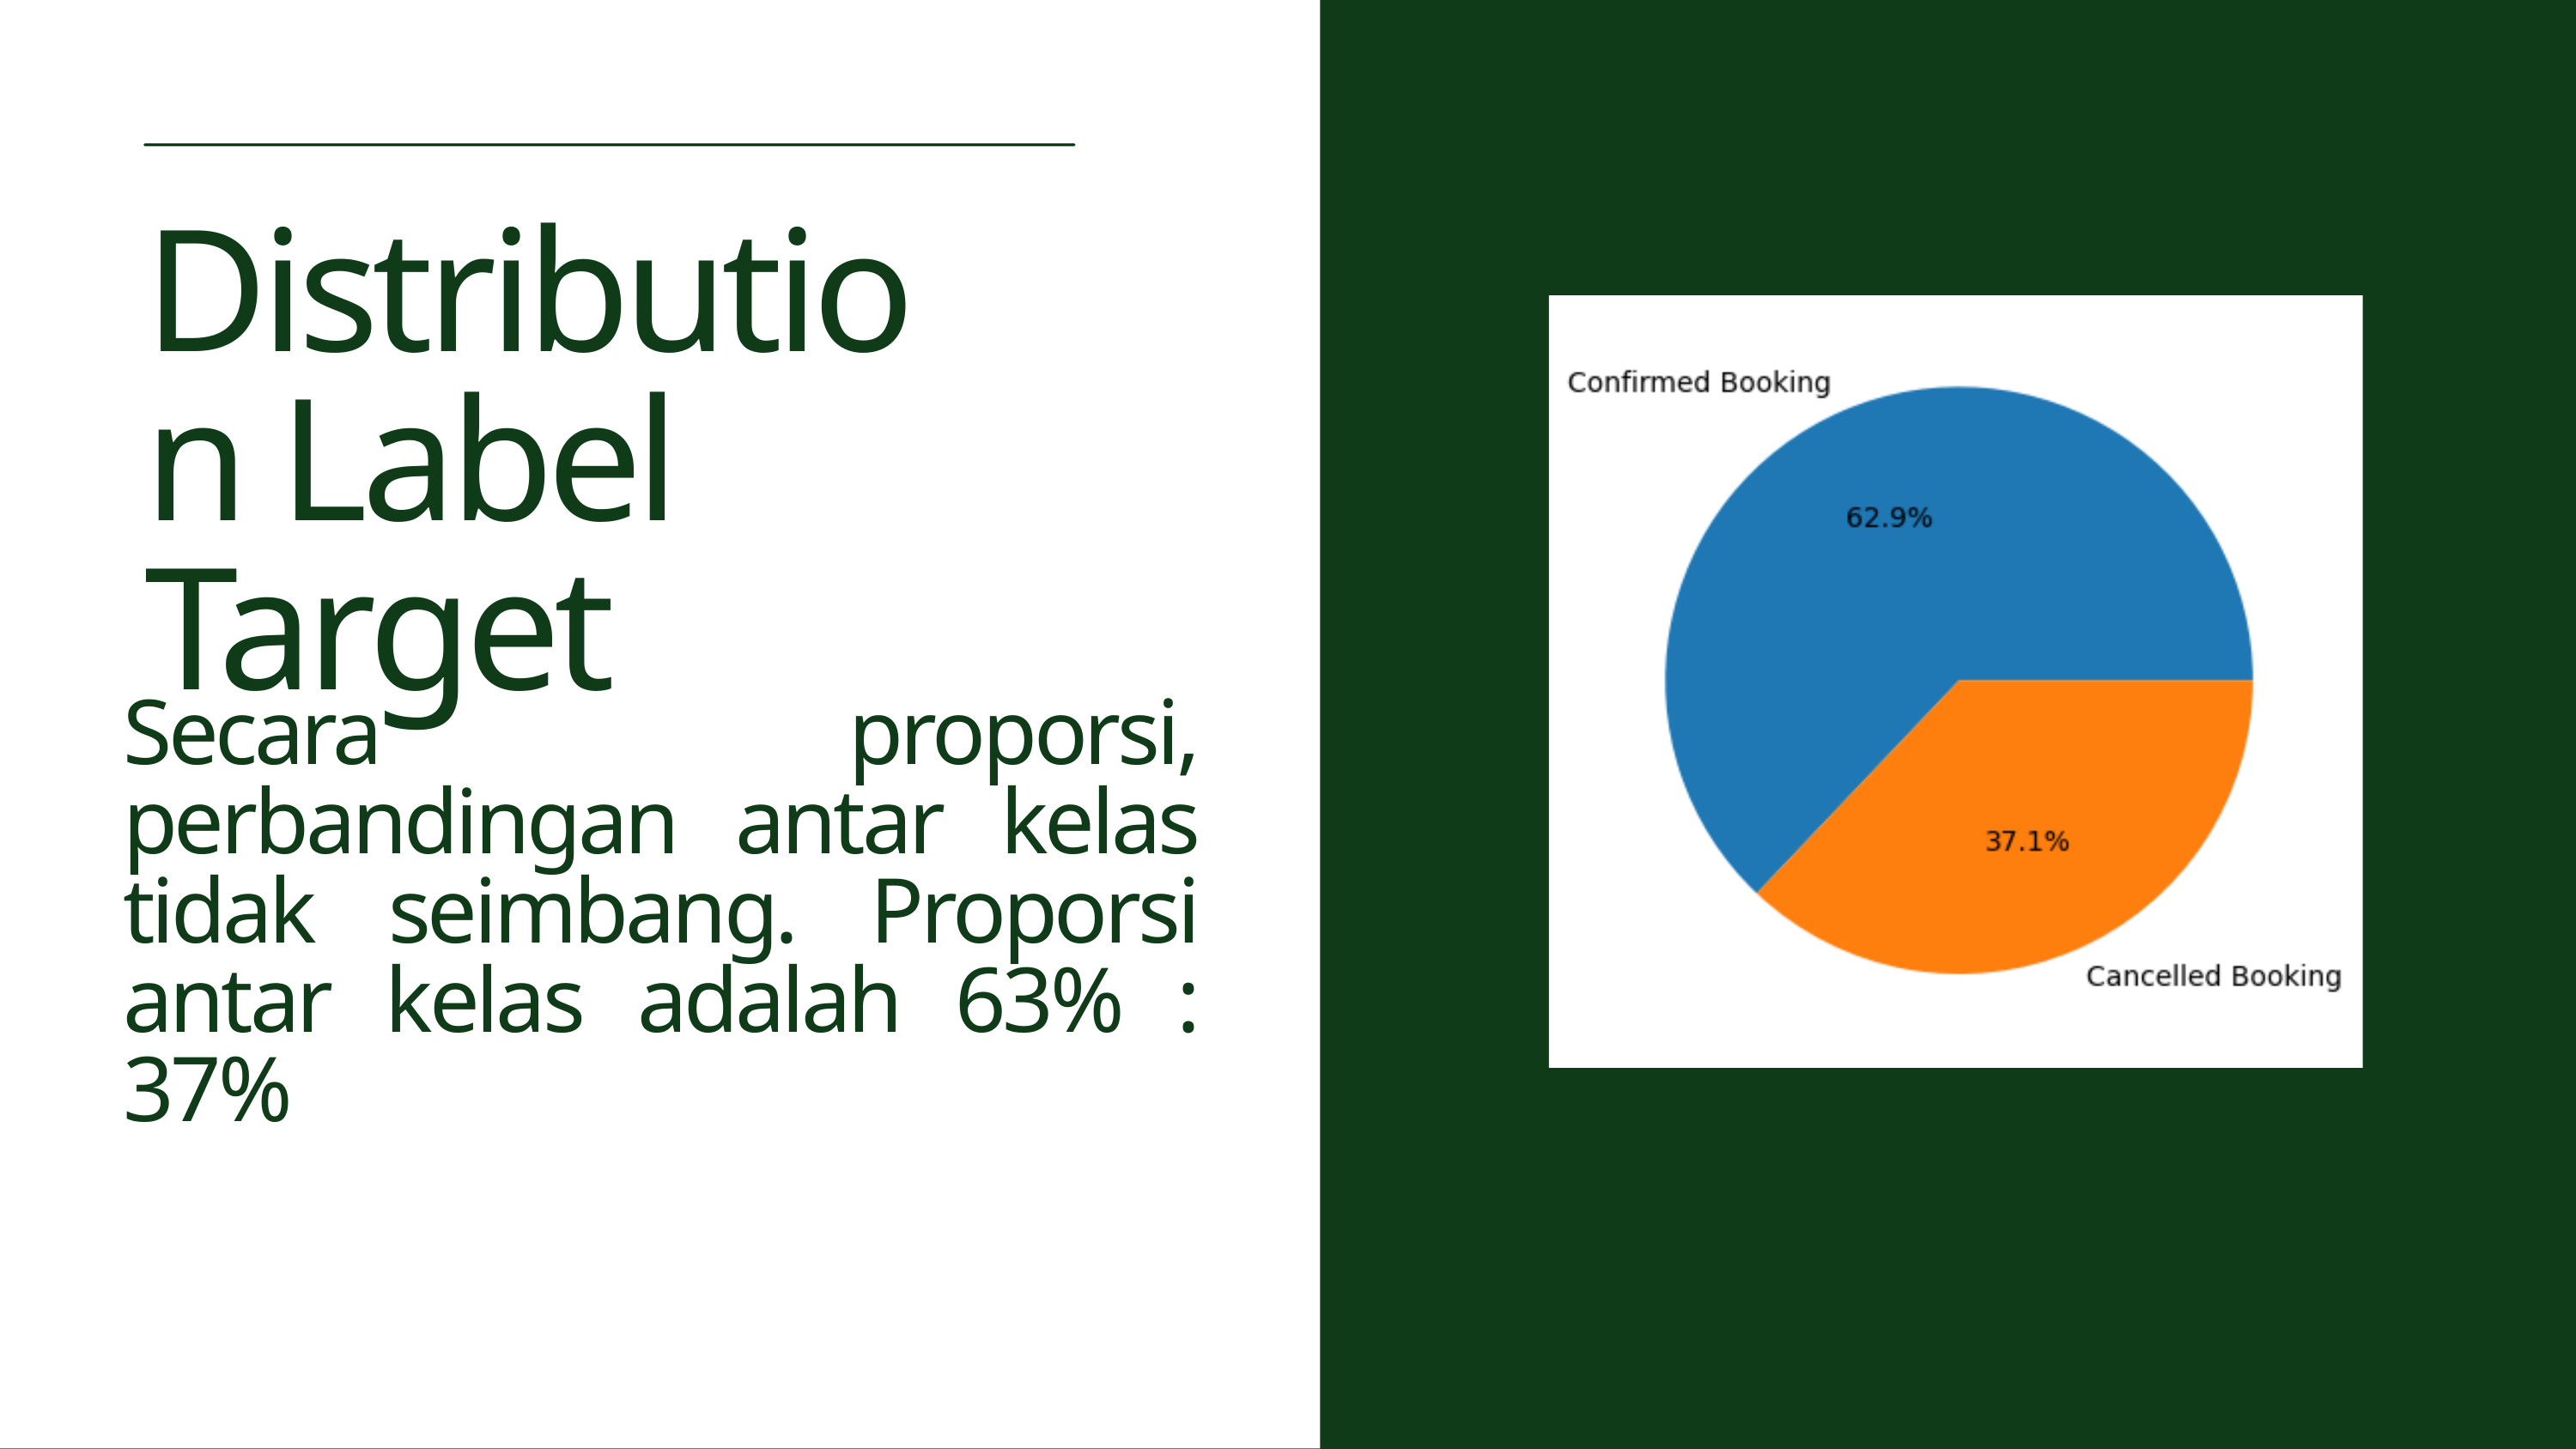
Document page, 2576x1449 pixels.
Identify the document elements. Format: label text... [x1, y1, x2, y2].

text_box [1548, 295, 2363, 1069]
text_box Secara proporsi, perbandingan antar kelas tidak seimbang. Proporsi antar kelas adalah 63% : 37% [123, 692, 1198, 1140]
text_box Distribution Label Target [144, 215, 1006, 692]
text_box [0, 0, 1321, 1449]
